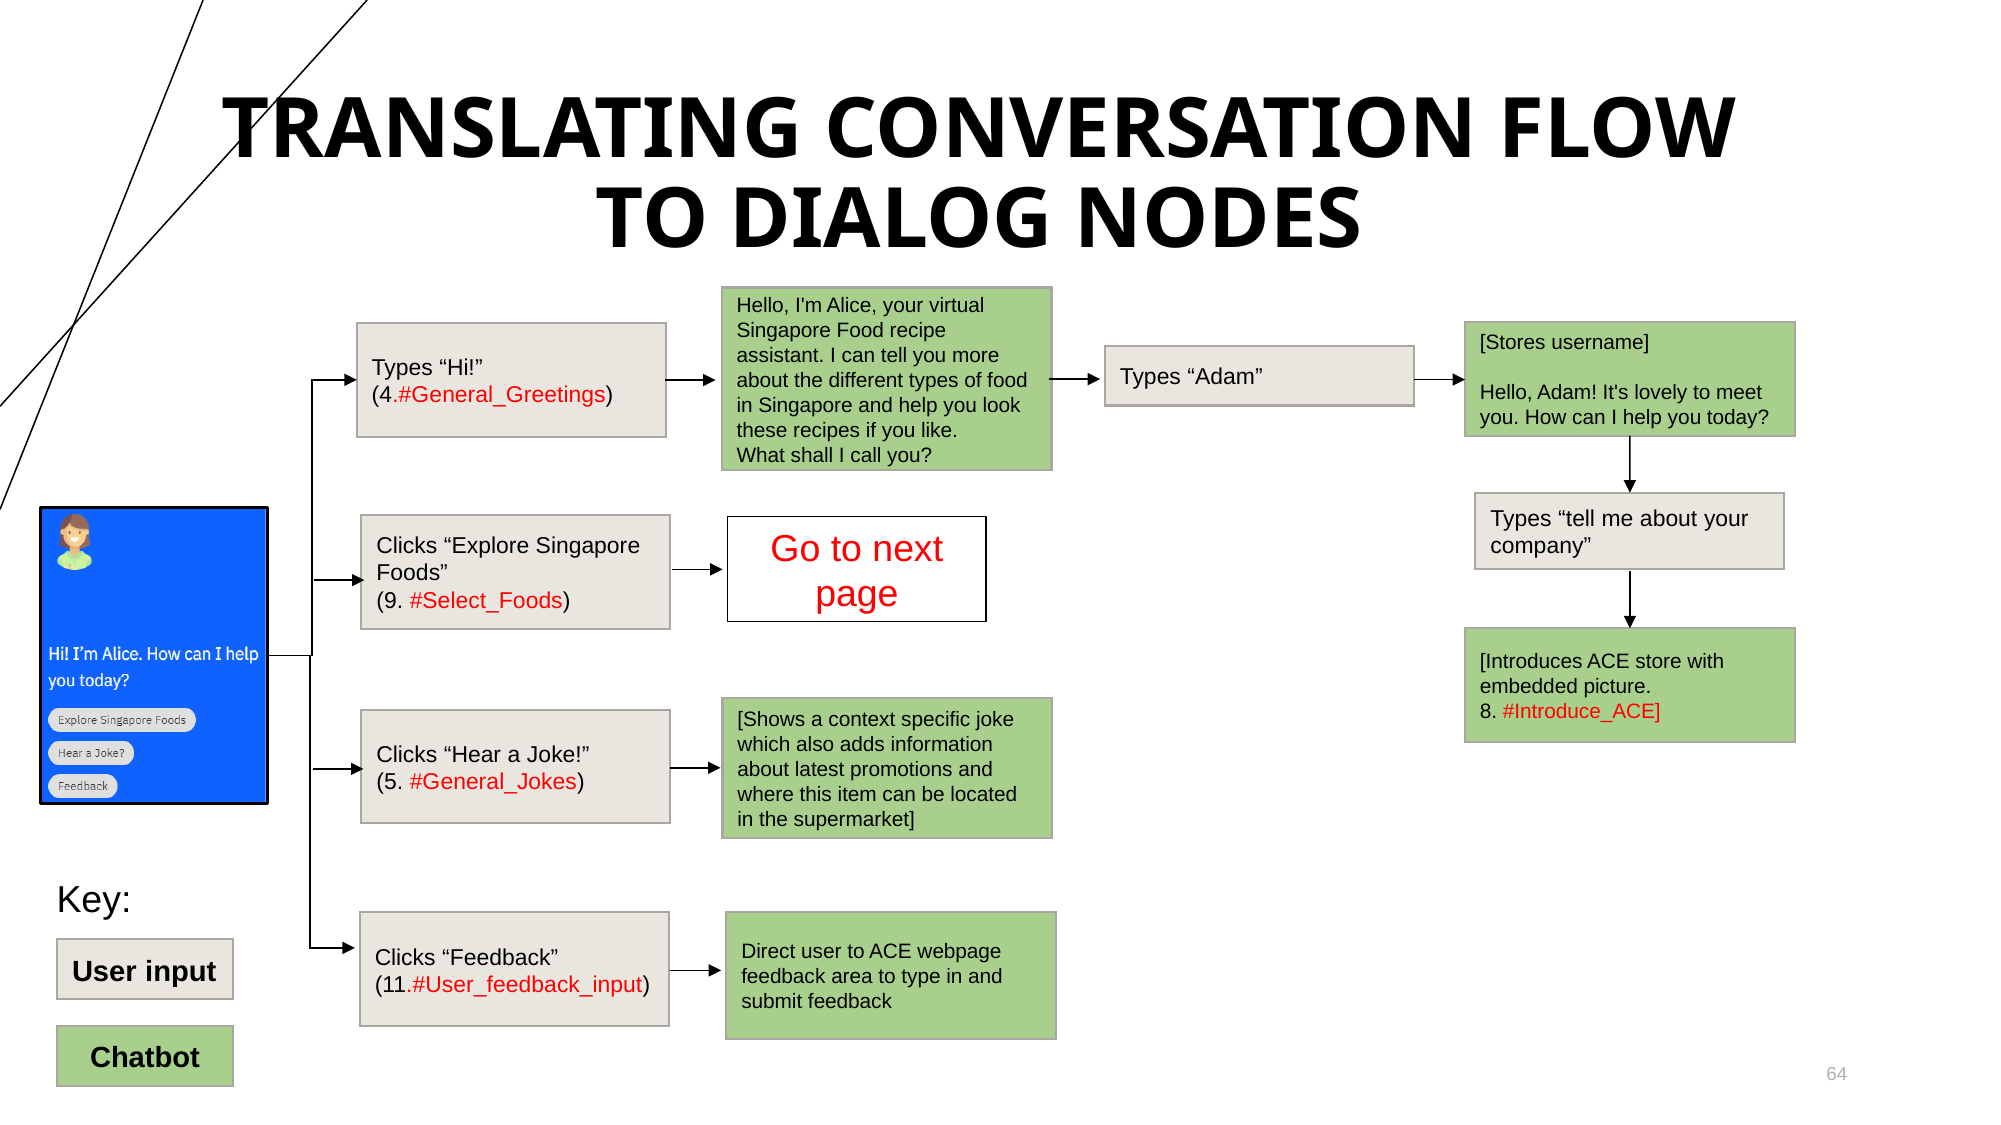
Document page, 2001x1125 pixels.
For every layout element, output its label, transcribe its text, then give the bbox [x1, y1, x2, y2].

title TRANSLATING CONVERSATION FLOW TO DIALOG NODES [191, 66, 1768, 285]
text_box Types “Adam” [1104, 345, 1414, 406]
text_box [186, 779, 479, 824]
text_box [Stores username] Hello, Adam! It's lovely to meet you. How can I help you today? [1464, 321, 1795, 436]
text_box Clicks “Hear a Joke!” (5. #General_Jokes) [361, 709, 671, 824]
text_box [265, 379, 357, 656]
picture [41, 509, 266, 803]
text_box Go to next page [727, 516, 987, 622]
text_box Chatbot [57, 1026, 233, 1087]
text_box Hello, I'm Alice, your virtual Singapore Food recipe assistant. I can tell you more about the different types of food in Singapore and help you look these recipes if you like. What shall I call you? [721, 287, 1052, 471]
text_box [Shows a context specific joke which also adds information about latest promotions and where this item can be located in the supermarket] [722, 697, 1053, 839]
text_box Direct user to ACE webpage feedback area to type in and submit feedback [726, 912, 1057, 1039]
text_box [Introduces ACE store with embedded picture. 8. #Introduce_ACE] [1464, 628, 1795, 743]
text_box Types “tell me about your company” [1475, 492, 1785, 570]
text_box Clicks “Explore Singapore Foods” (9. #Select_Foods) [361, 514, 671, 629]
text_box Types “Hi!” (4.#General_Greetings) [356, 322, 666, 437]
text_box Clicks “Feedback” (11.#User_feedback_input) [359, 912, 669, 1027]
text_box Key: [41, 867, 196, 928]
text_box User input [57, 939, 233, 1000]
slide_number 64 [1412, 1042, 1863, 1103]
